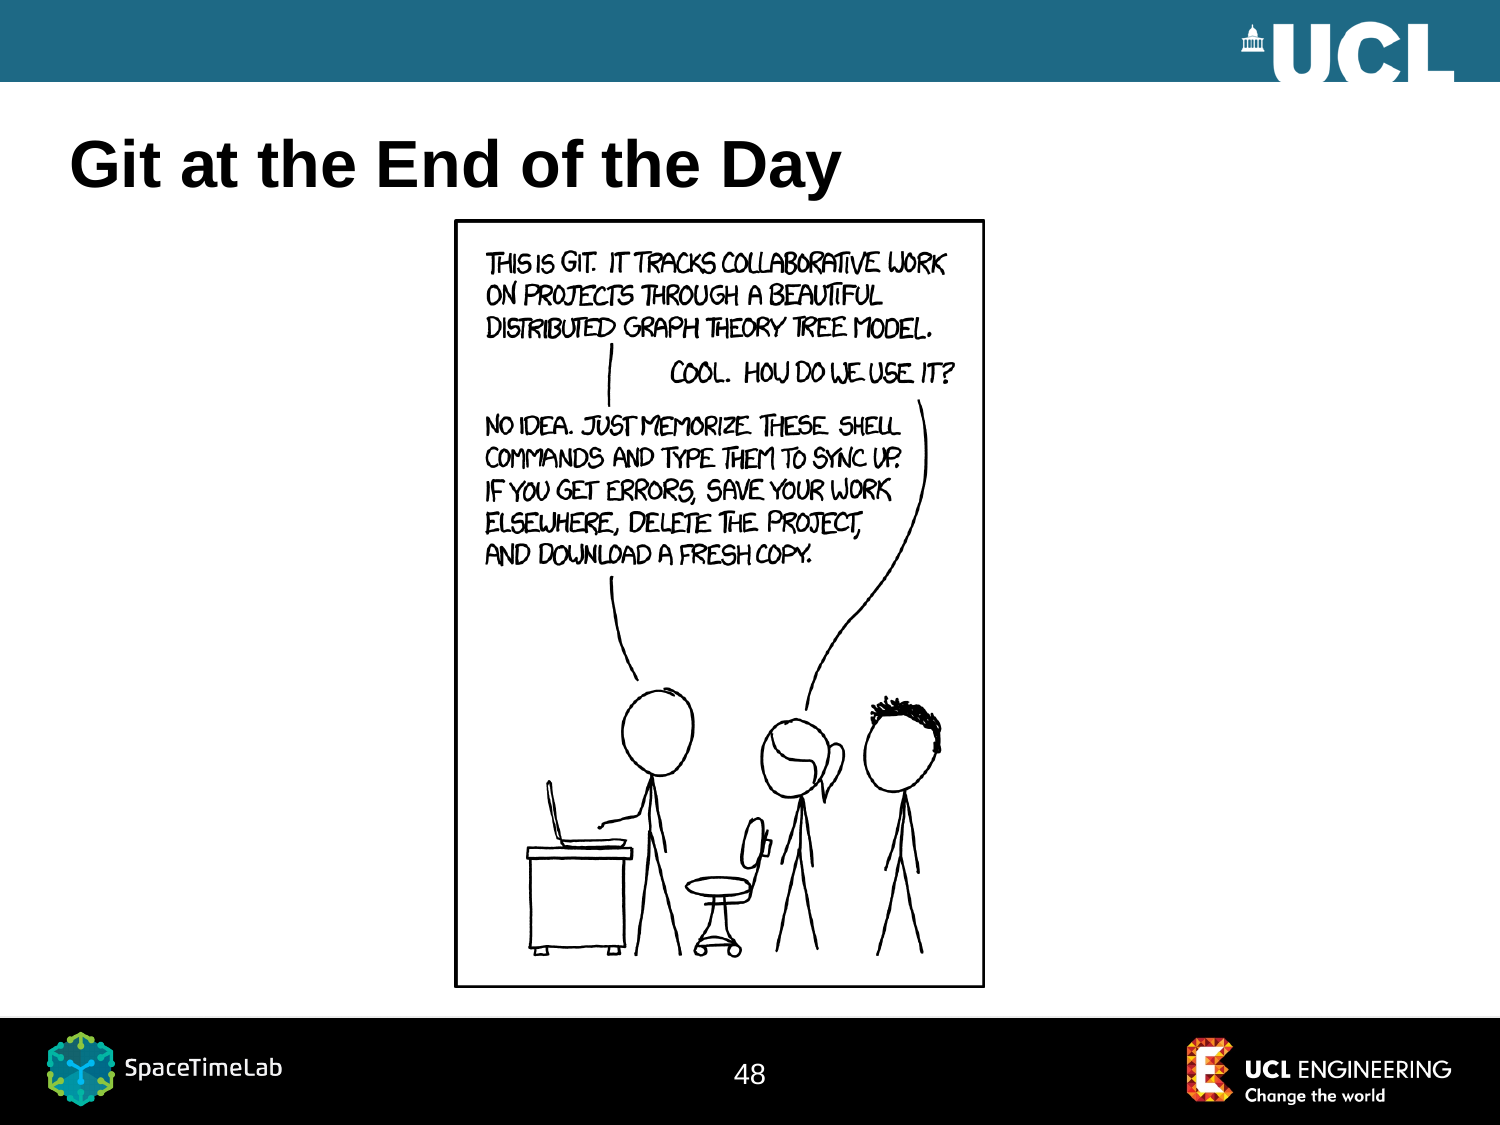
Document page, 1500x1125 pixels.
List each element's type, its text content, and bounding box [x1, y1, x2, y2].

picture [0, 990, 1500, 1125]
footer 48 [496, 1042, 1004, 1103]
picture [454, 219, 985, 988]
title Git at the End of the Day [54, 113, 1447, 197]
